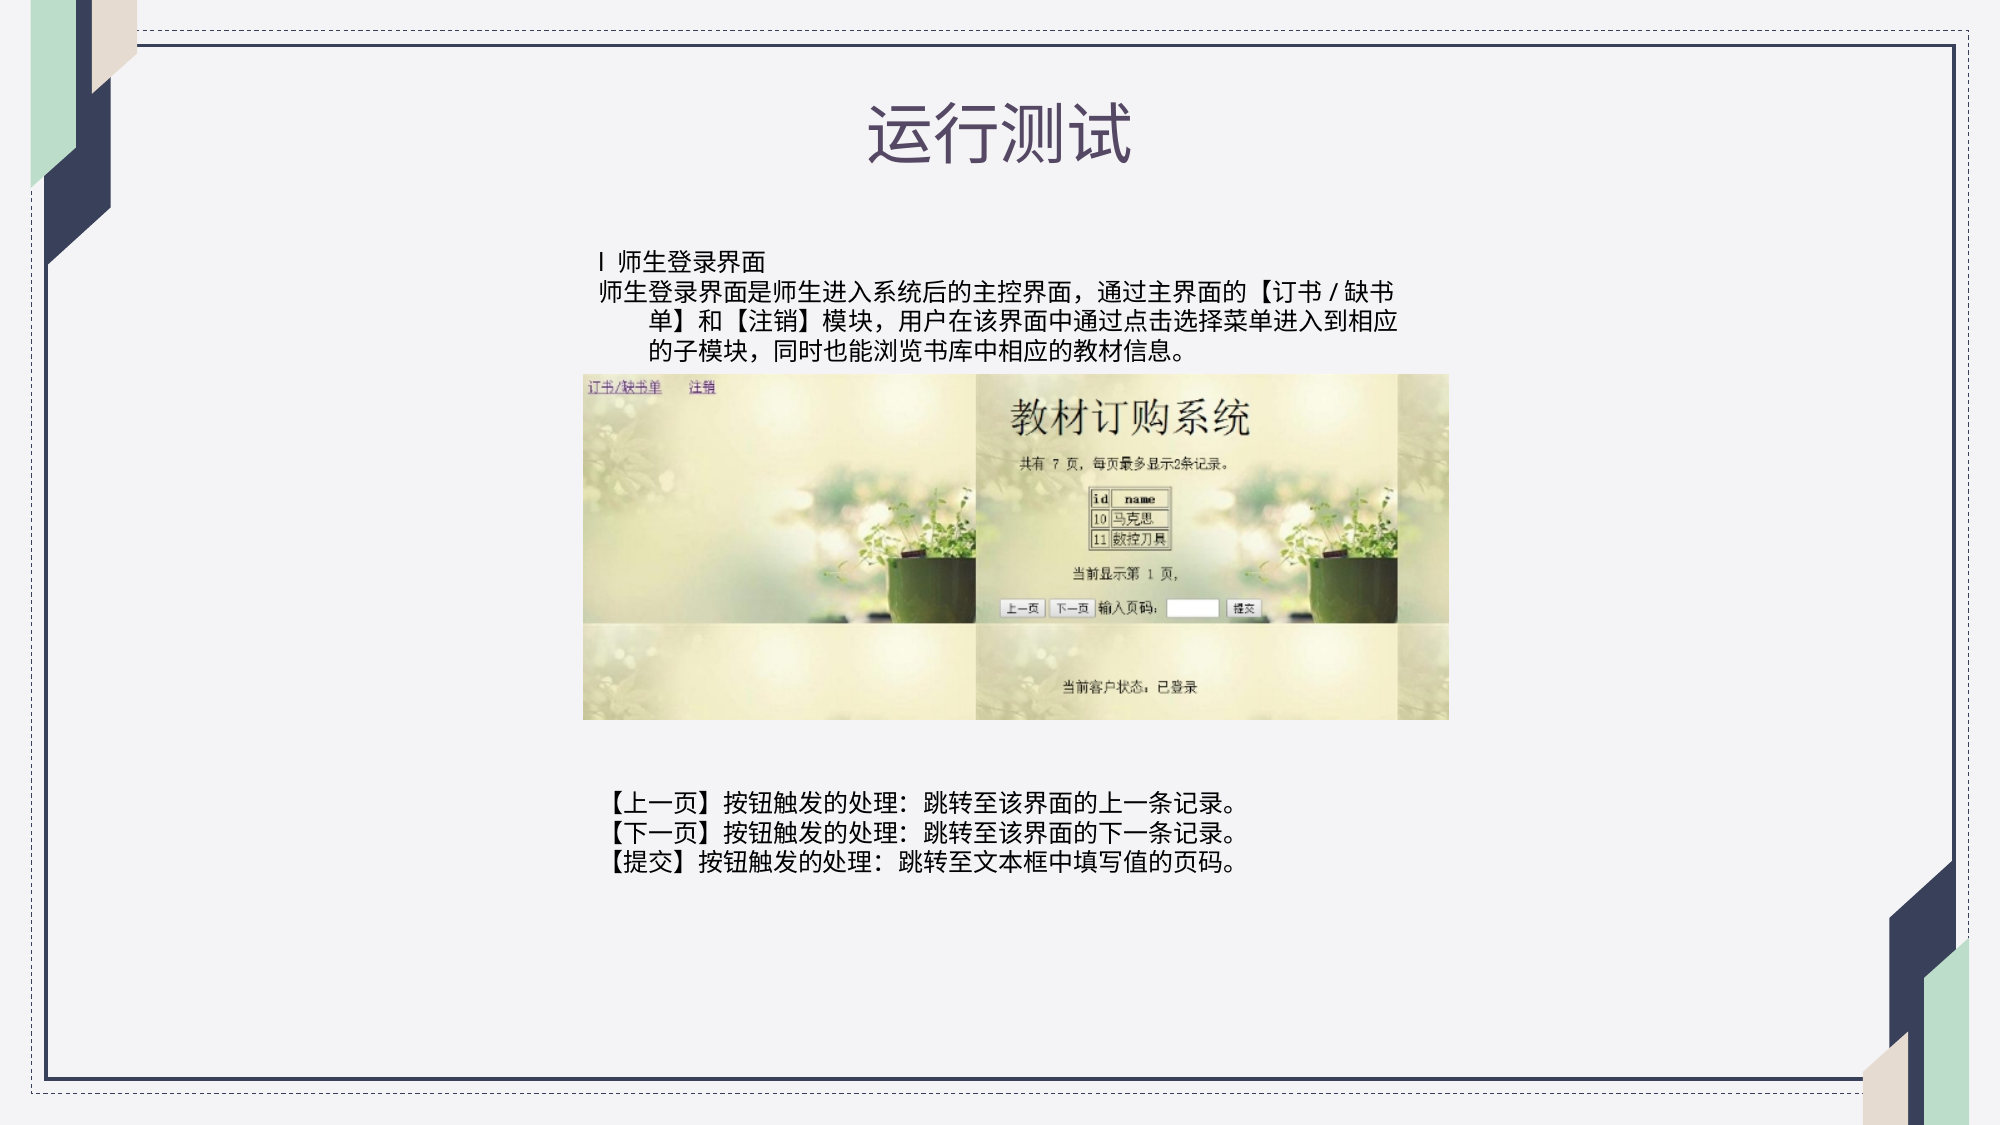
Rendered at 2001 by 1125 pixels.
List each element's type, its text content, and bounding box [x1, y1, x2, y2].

picture [583, 374, 1449, 720]
text_box 运行测试 [851, 84, 1149, 180]
text_box 【上一页】按钮触发的处理：跳转至该界面的上一条记录。 【下一页】按钮触发的处理：跳转至该界面的下一条记录。 【提交】按钮触发的处理：跳转至文本框中填写值的页码。 [583, 720, 1417, 885]
text_box l 师生登录界面 师生登录界面是师生进入系统后的主控界面，通过主界面的【订书/缺书单】和【注销】模块，用户在该界面中通过点击选择菜单进入到相应的子模块，同时也能浏览书库中相应的教材信息。 [583, 238, 1417, 374]
